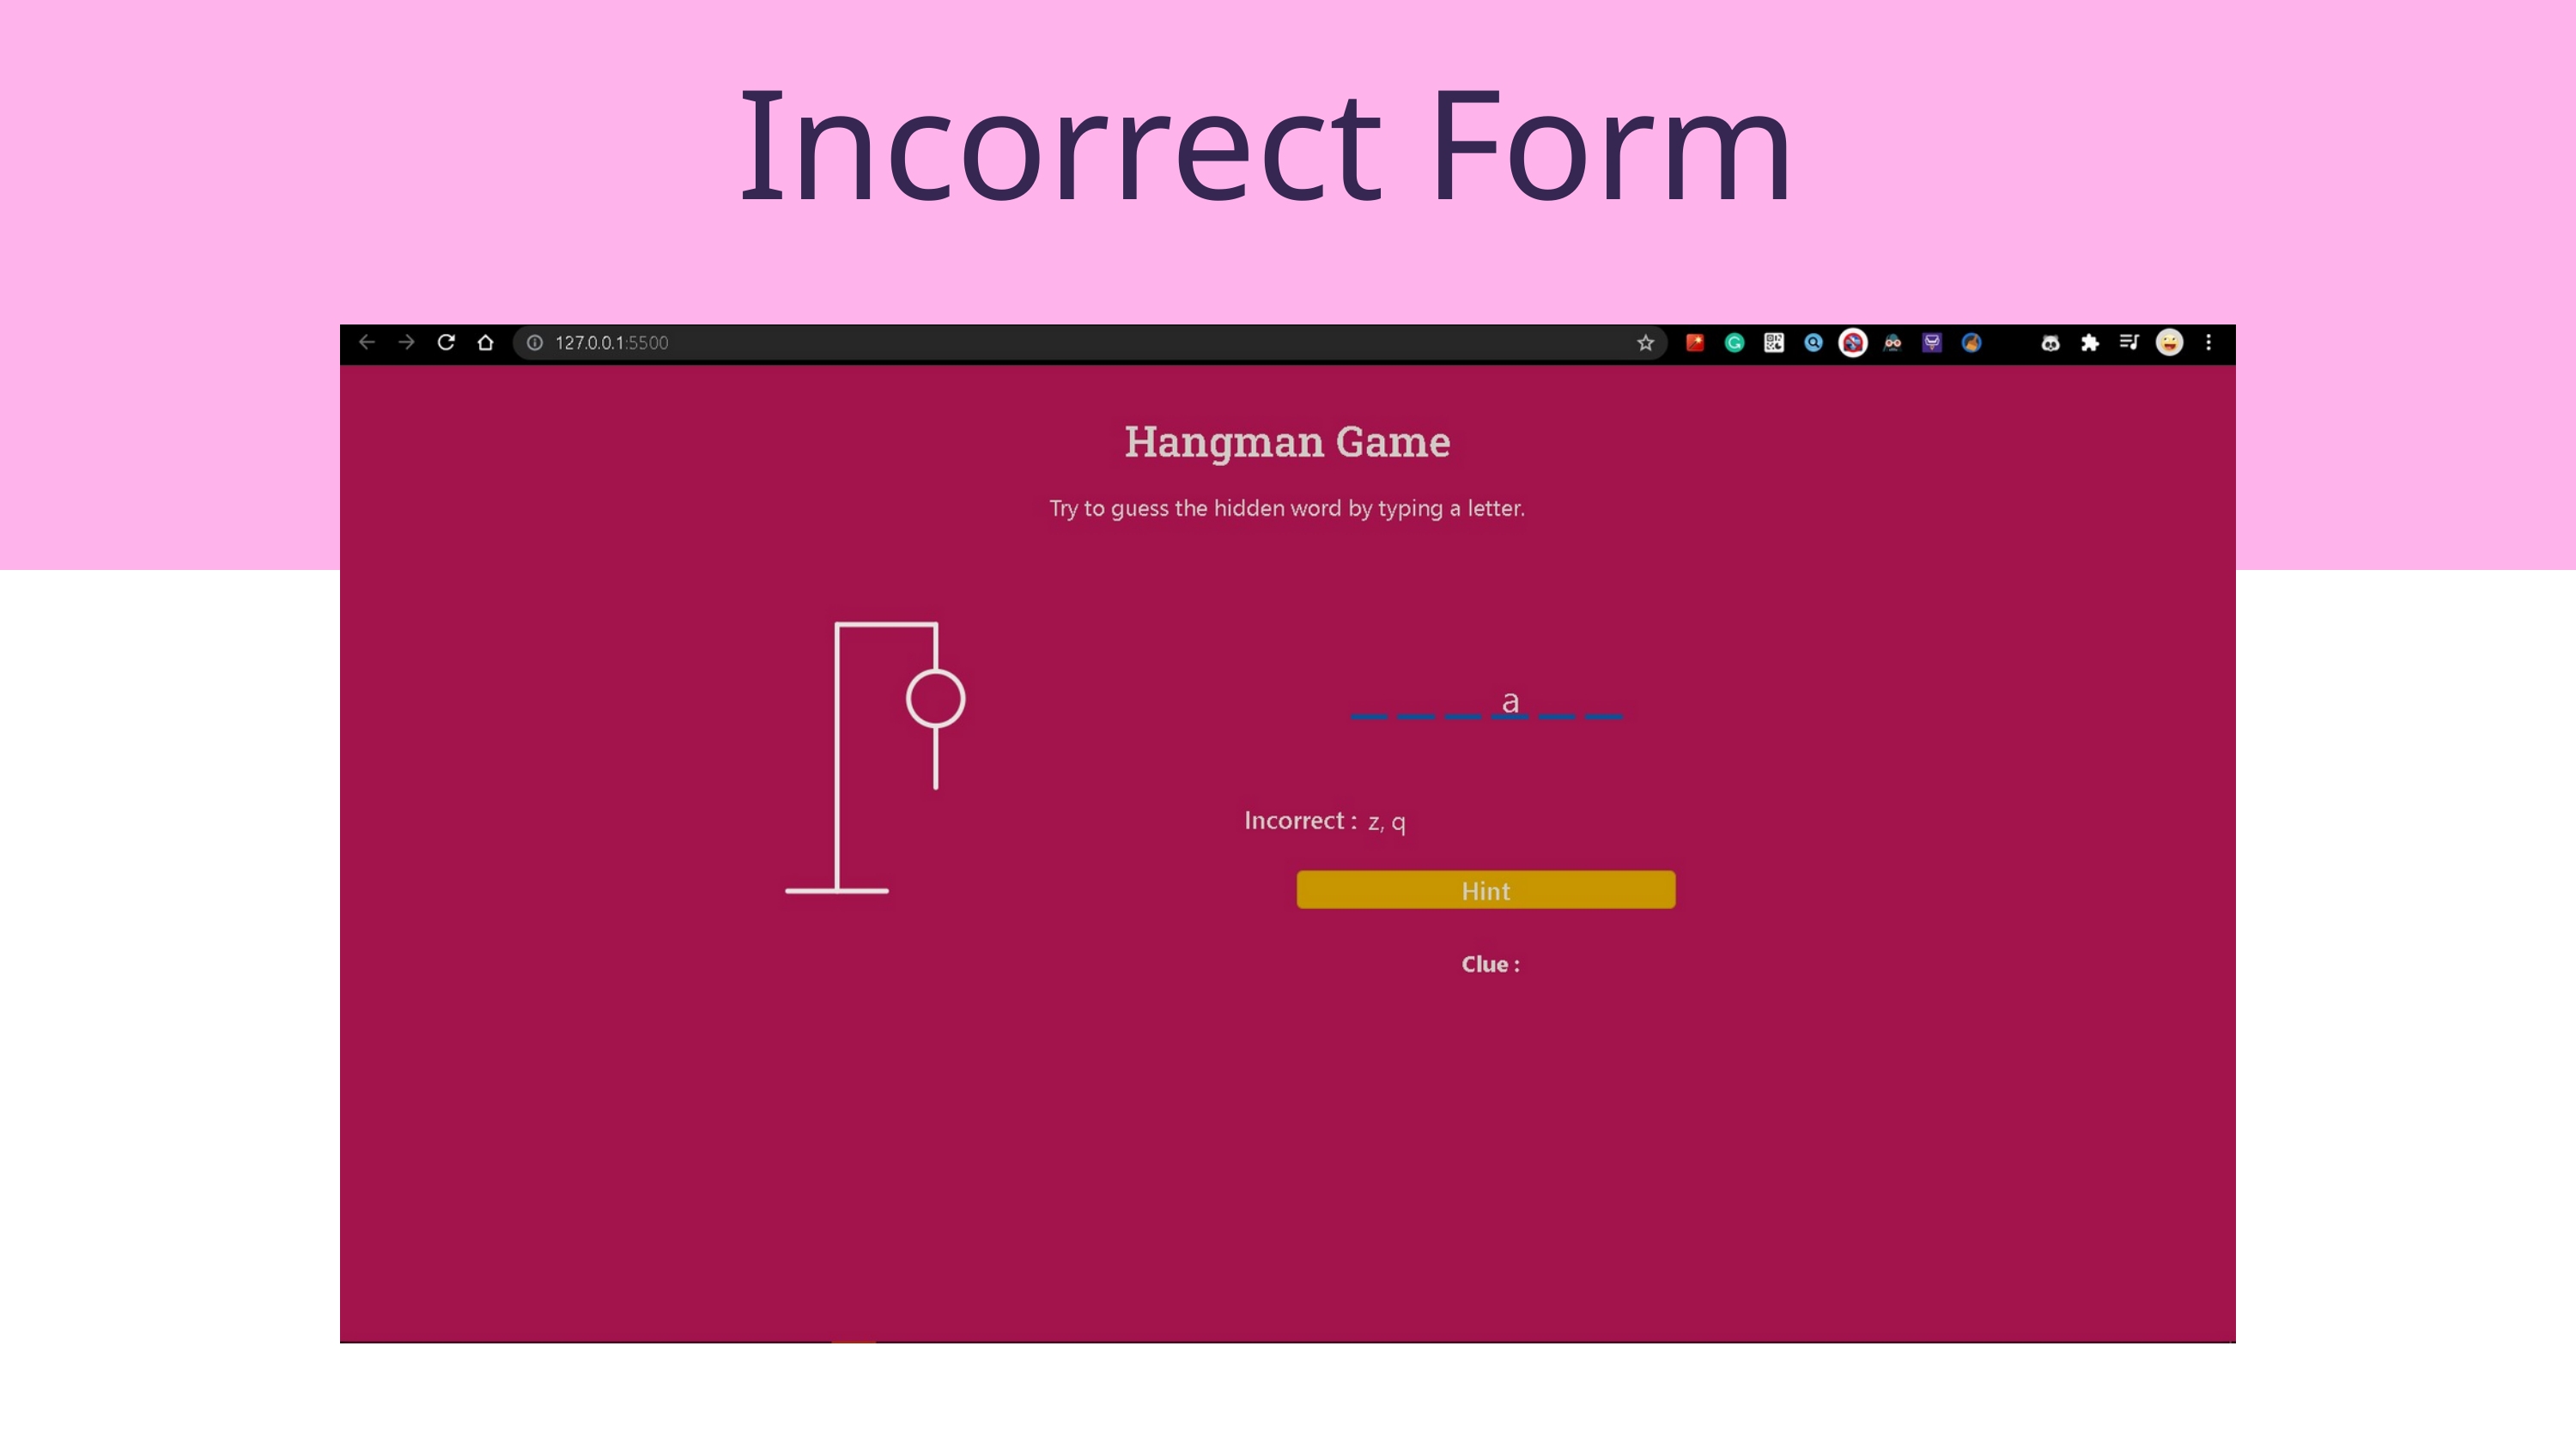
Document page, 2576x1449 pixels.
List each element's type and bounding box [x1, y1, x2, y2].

picture [339, 324, 2236, 1344]
text_box [0, 0, 2576, 571]
